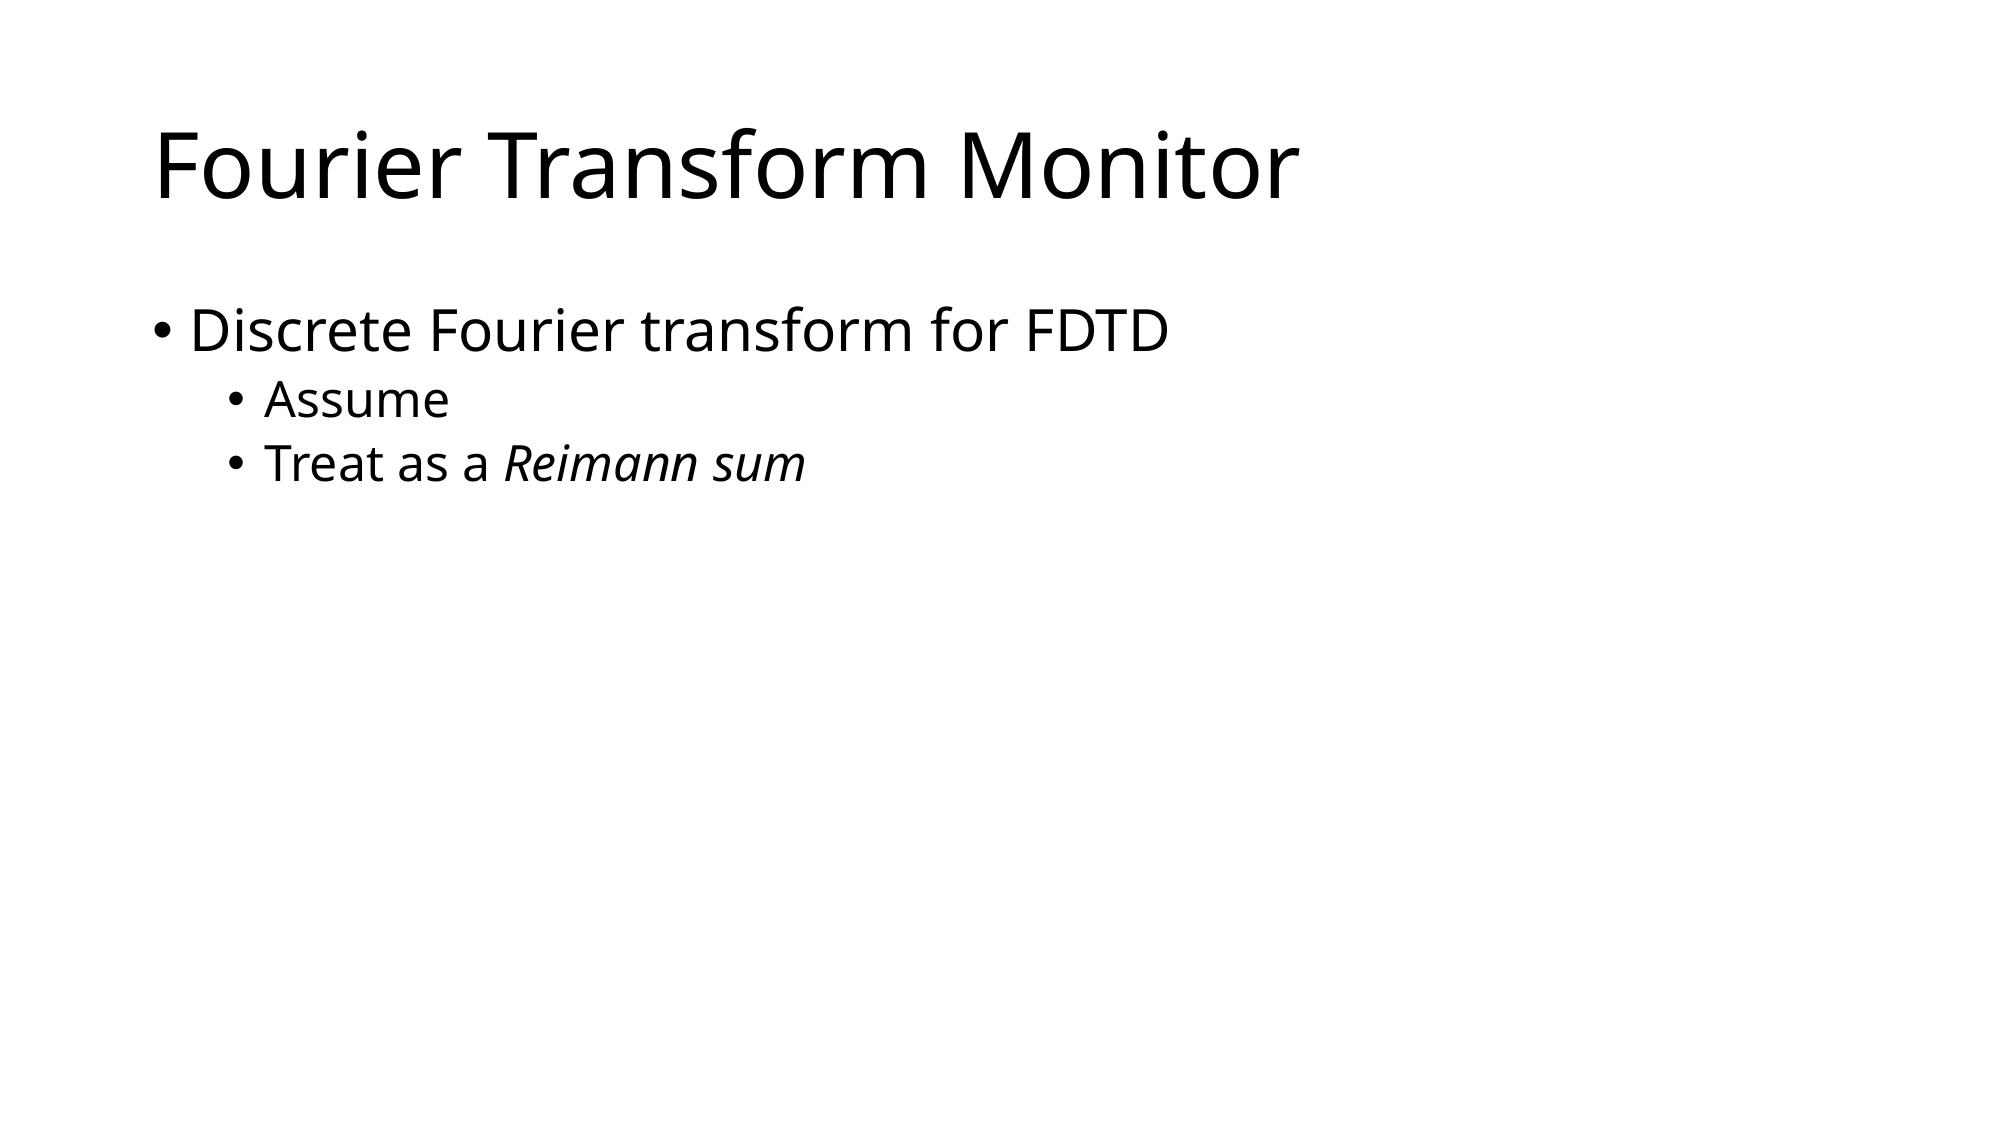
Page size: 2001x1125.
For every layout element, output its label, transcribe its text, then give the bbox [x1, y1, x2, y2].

title Fourier Transform Monitor [137, 59, 1863, 278]
